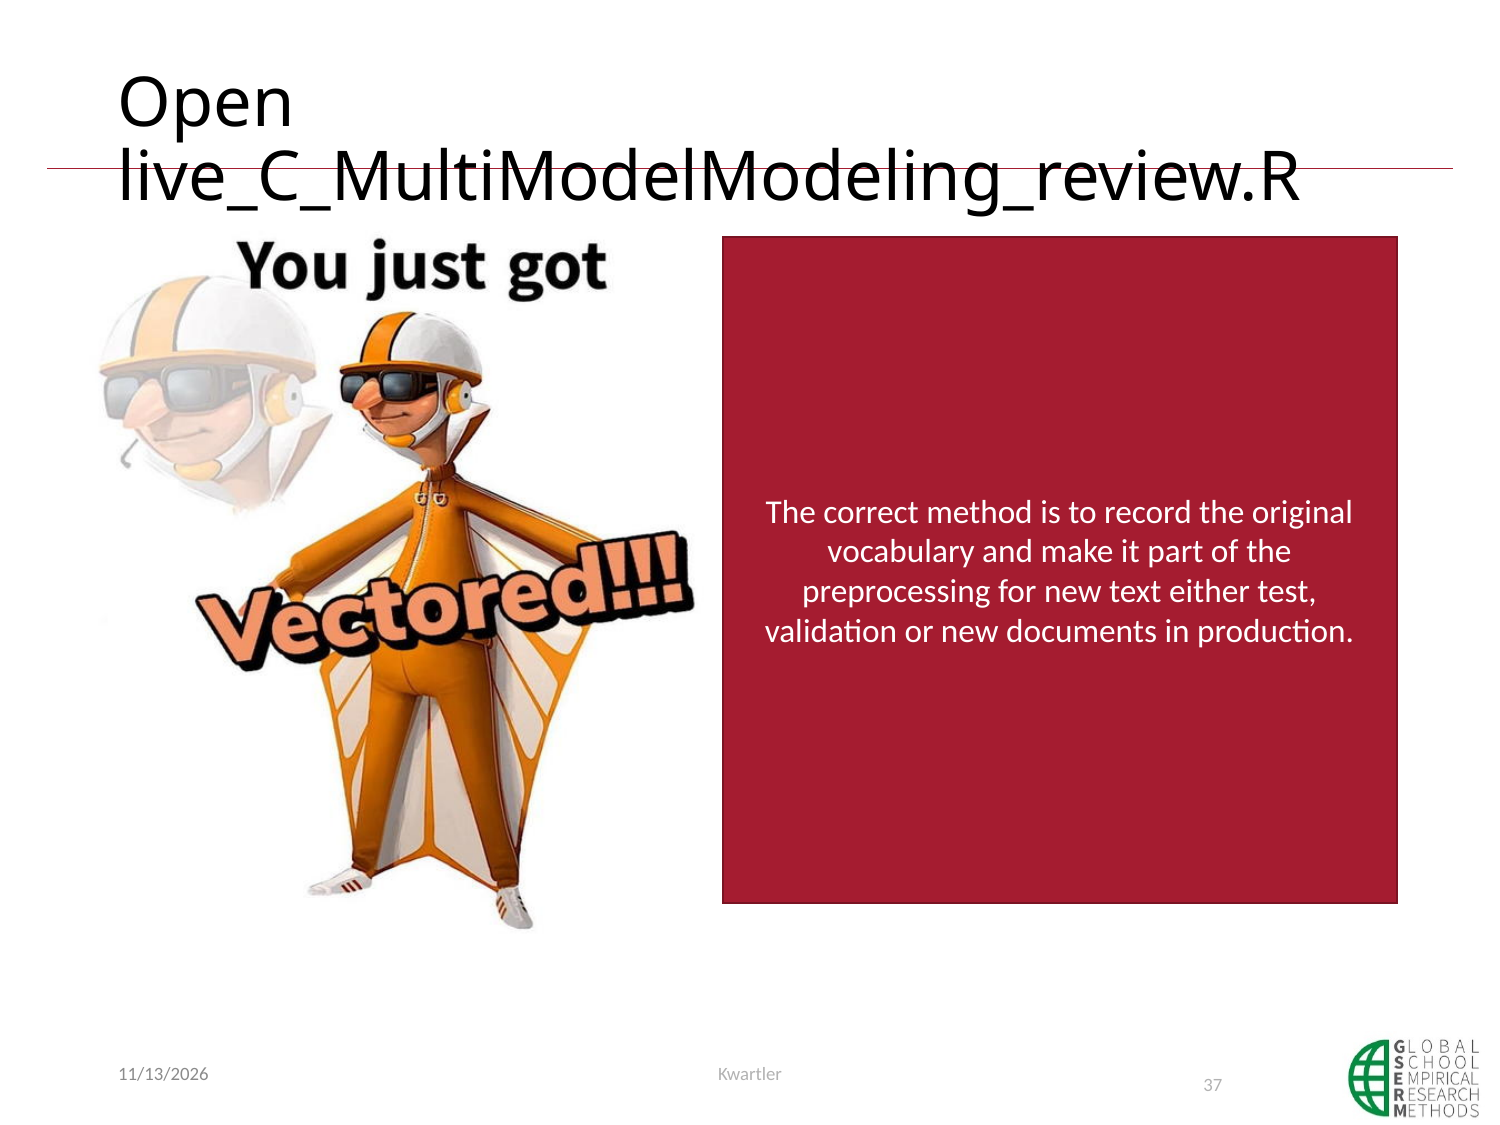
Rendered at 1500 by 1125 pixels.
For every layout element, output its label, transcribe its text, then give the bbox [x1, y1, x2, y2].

slide_number 37 [1188, 1042, 1330, 1103]
title Open live_C_MultiModelModeling_review.R [103, 59, 1397, 157]
footer Kwartler [496, 1042, 1004, 1103]
text_box The correct method is to record the original vocabulary and make it part of the preprocessing for new text either test, validation or new documents in production. [819, 236, 1398, 904]
picture [1342, 1031, 1500, 1120]
picture [63, 222, 819, 978]
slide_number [103, 1042, 441, 1103]
